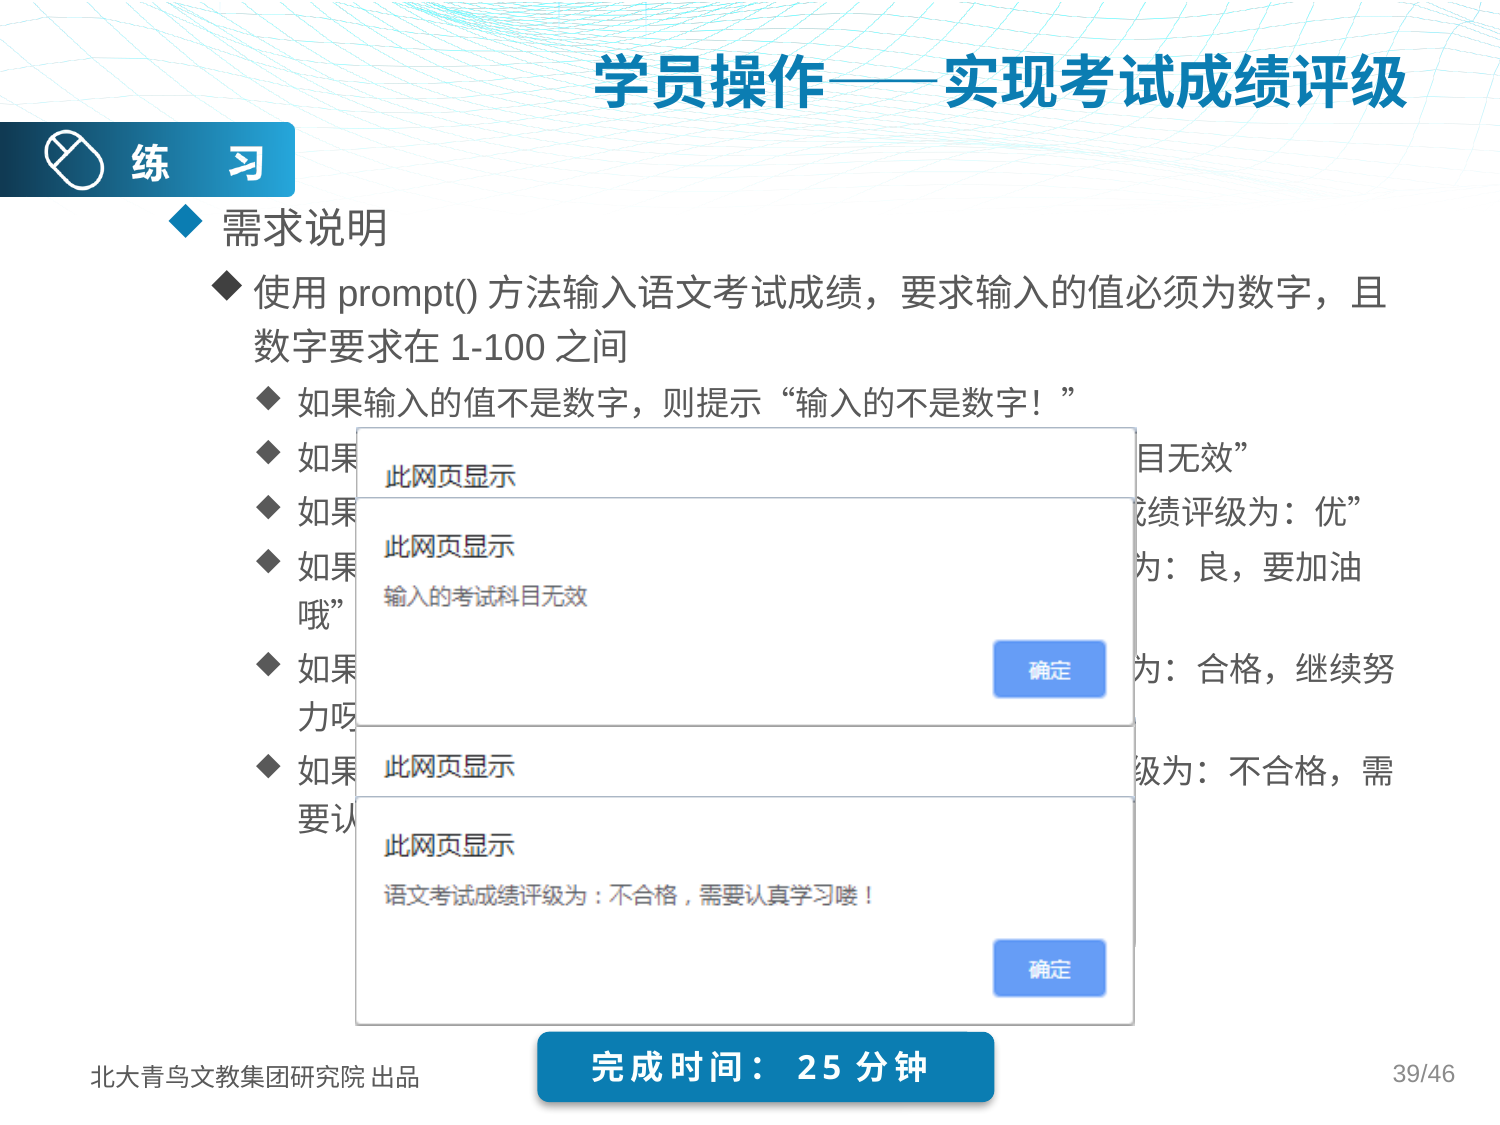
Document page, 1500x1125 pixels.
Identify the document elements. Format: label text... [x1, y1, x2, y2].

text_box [537, 1035, 995, 1103]
slide_number 39/46 [1120, 1042, 1471, 1103]
title 学员操作——实现考试成绩评级 [150, 45, 1424, 114]
picture [0, 2, 1500, 215]
list 需求说明 使用prompt()方法输入语文考试成绩，要求输入的值必须为数字，且数字要求在1-100之间 如果输入的值不是数字，则提示“输入的不是数字！” 如果输入的值小于0或大于100，则提示“输入的考试科目无效” 如果输入的值在90-100之间，则提示“真棒，语文考试成绩评级为：优” 如果输入的值在80-90之间，则提示“语文考试成绩评级为：良，要加油哦” 如果输入的值在60-80之间，则提示“语文考试成绩评级为：合格，继续努力呀” 如果输入的值不在上述条件下，则提示“语文考试成绩评级为：不合格，需要认真学习喽！” [150, 184, 1424, 894]
picture [355, 427, 1137, 1026]
